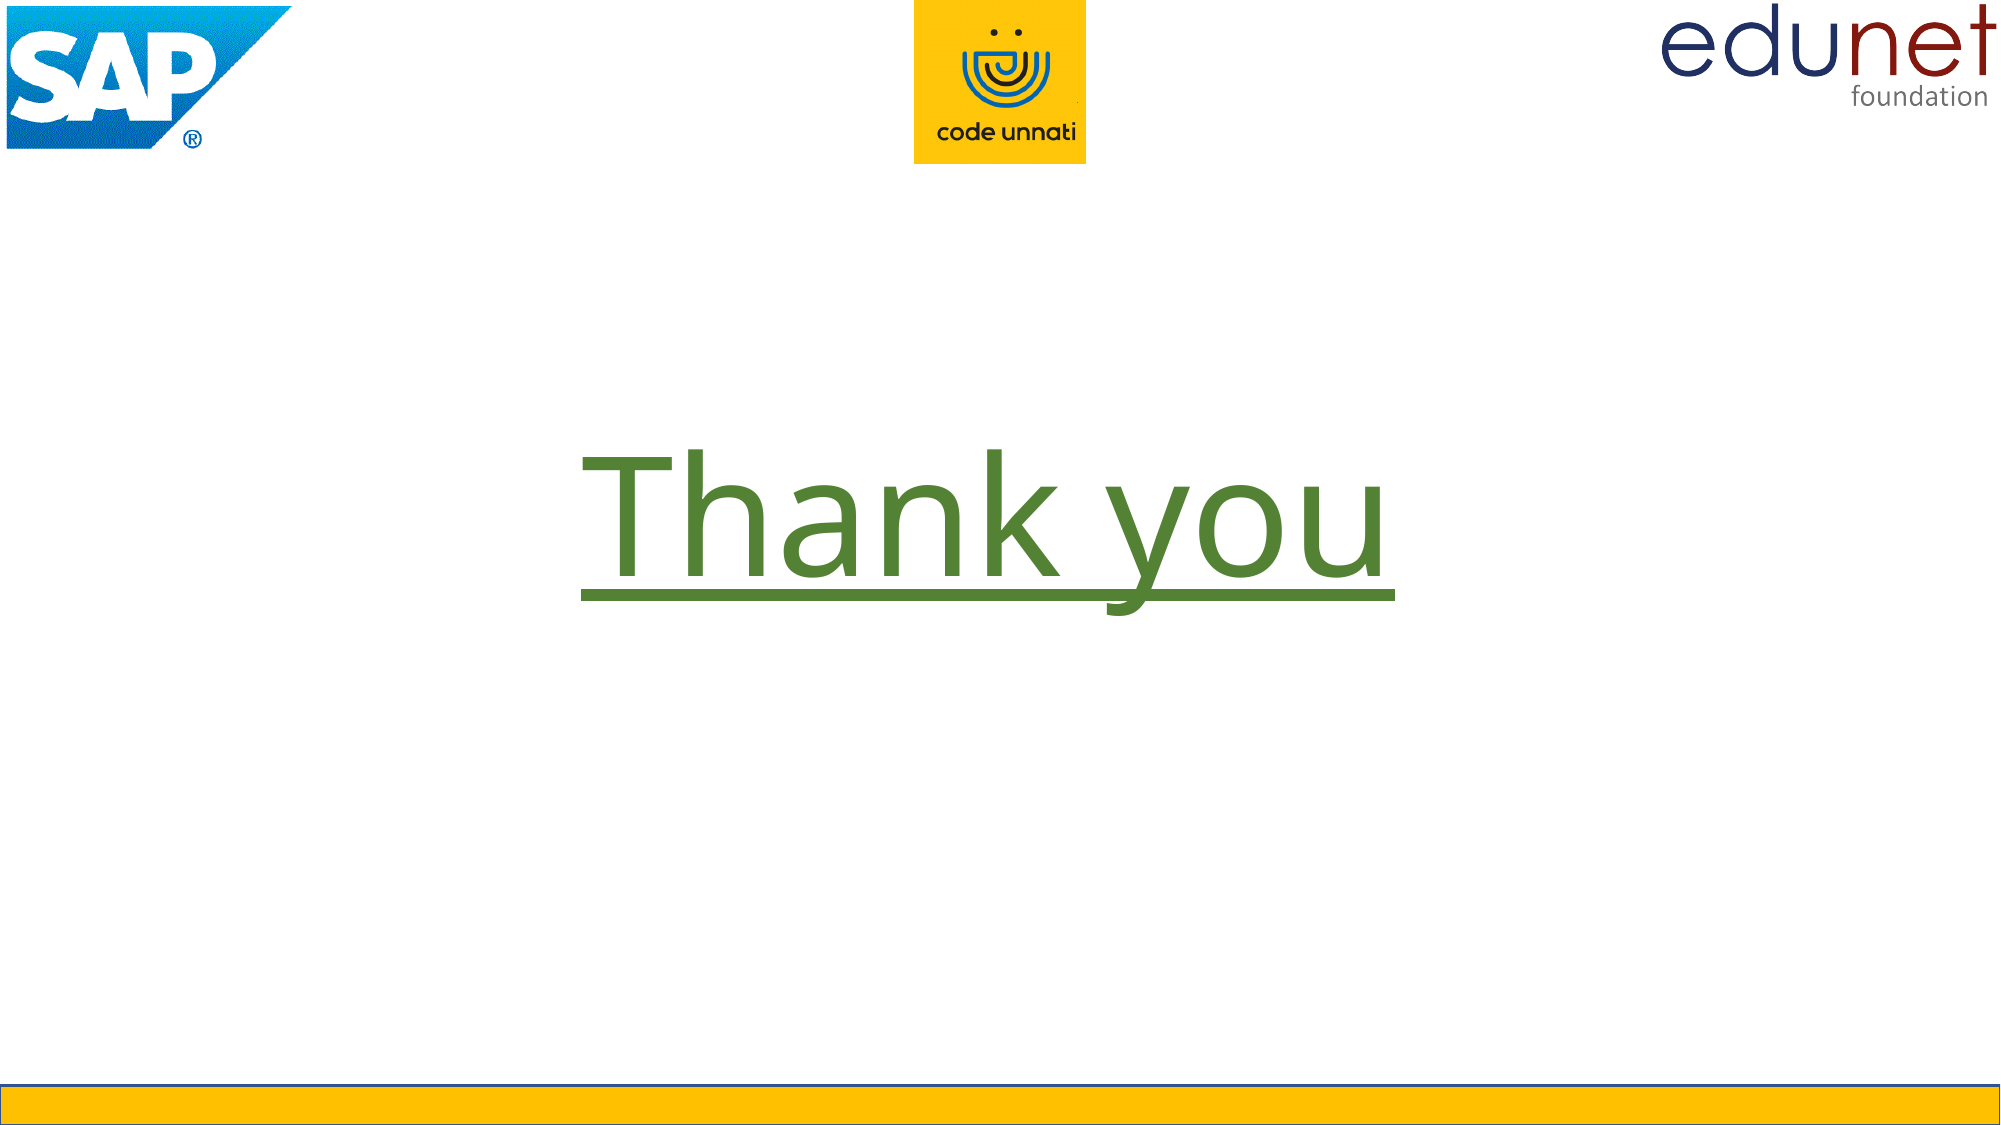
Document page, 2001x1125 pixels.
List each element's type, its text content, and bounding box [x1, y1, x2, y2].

picture [0, 0, 339, 157]
picture [1654, 0, 2000, 113]
picture [914, 0, 1086, 164]
title Thank you [125, 425, 1851, 676]
